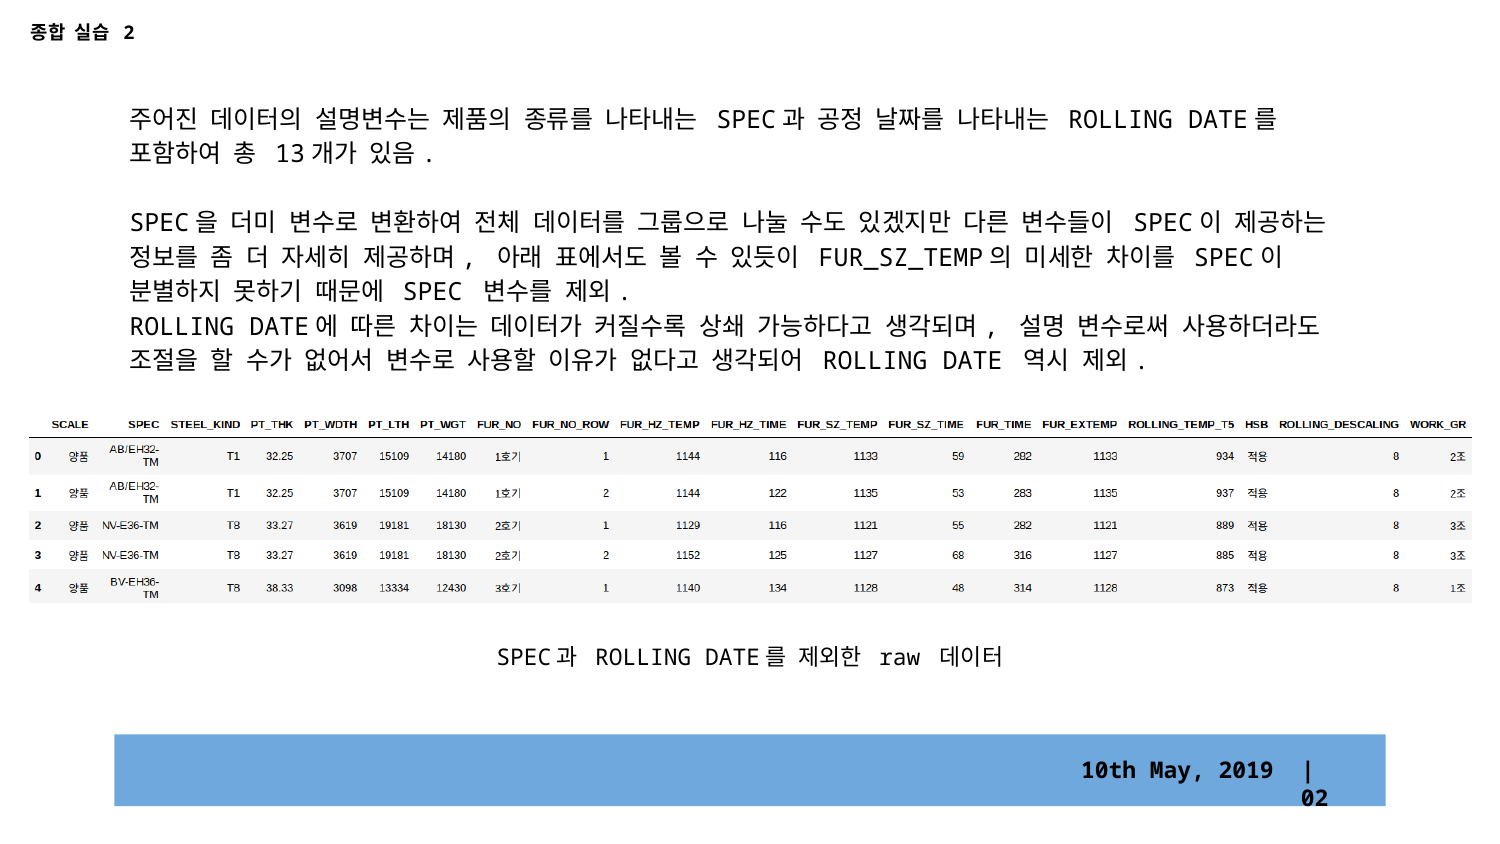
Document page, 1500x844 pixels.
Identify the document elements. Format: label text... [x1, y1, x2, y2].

text_box 주어진 데이터의 설명변수는 제품의 종류를 나타내는 SPEC과 공정 날짜를 나타내는 ROLLING DATE를 포함하여 총 13개가 있음. SPEC을 더미 변수로 변환하여 전체 데이터를 그룹으로 나눌 수도 있겠지만 다른 변수들이 SPEC이 제공하는 정보를 좀 더 자세히 제공하며, 아래 표에서도 볼 수 있듯이 FUR_SZ_TEMP의 미세한 차이를 SPEC이 분별하지 못하기 때문에 SPEC 변수를 제외. ROLLING DATE에 따른 차이는 데이터가 커질수록 상쇄 가능하다고 생각되며, 설명 변수로써 사용하더라도 조절을 할 수가 없어서 변수로 사용할 이유가 없다고 생각되어 ROLLING DATE 역시 제외. [114, 83, 1386, 302]
text_box [114, 734, 1386, 807]
text_box 종합 실습 2 [15, 6, 231, 65]
picture [24, 416, 1476, 603]
text_box SPEC과 ROLLING DATE를 제외한 raw 데이터 [399, 627, 1101, 709]
text_box 10th May, 2019 | 02 [1043, 740, 1344, 800]
